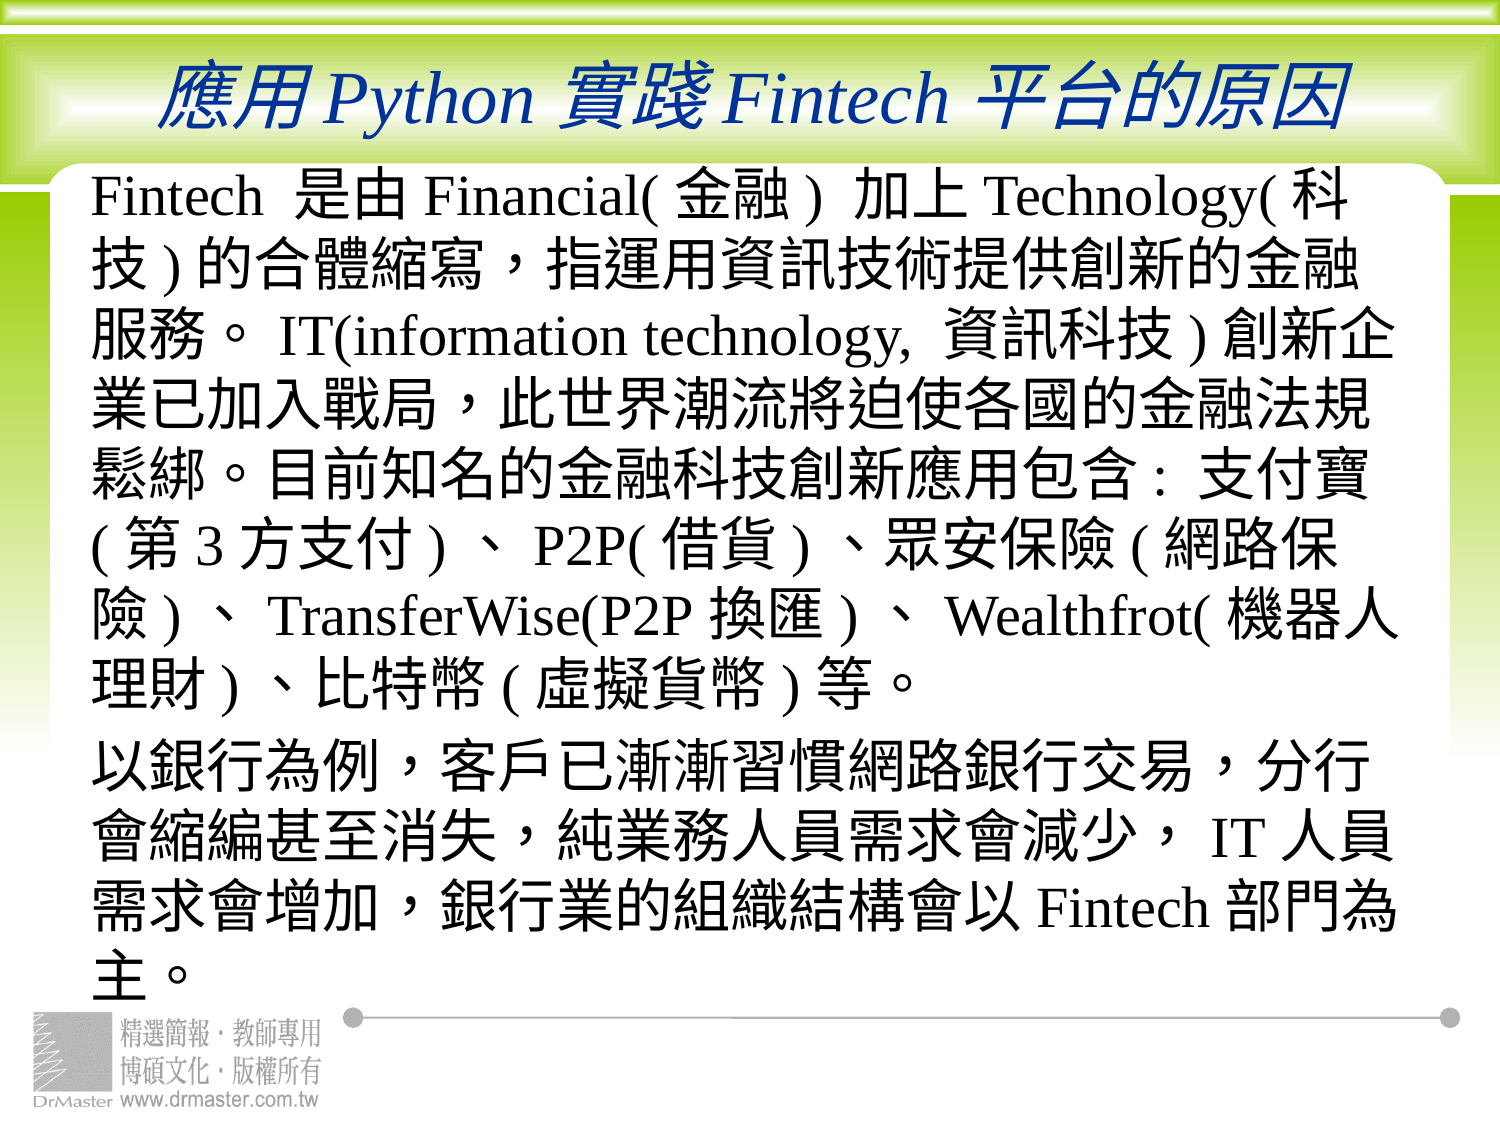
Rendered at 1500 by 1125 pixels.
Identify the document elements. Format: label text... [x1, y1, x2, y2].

list Fintech 是由Financial(金融) 加上Technology(科技)的合體縮寫，指運用資訊技術提供創新的金融服務。IT(information technology, 資訊科技)創新企業已加入戰局，此世界潮流將迫使各國的金融法規鬆綁。目前知名的金融科技創新應用包含: 支付寶(第3方支付)、P2P(借貨)、眾安保險(網路保險)、TransferWise(P2P換匯)、Wealthfrot(機器人理財)、比特幣(虛擬貨幣)等。 以銀行為例，客戶已漸漸習慣網路銀行交易，分行會縮編甚至消失，純業務人員需求會減少，IT人員需求會增加，銀行業的組織結構會以Fintech部門為主。 [75, 149, 1425, 1008]
title 應用Python實踐Fintech平台的原因 [112, 37, 1388, 149]
picture [33, 1012, 322, 1110]
